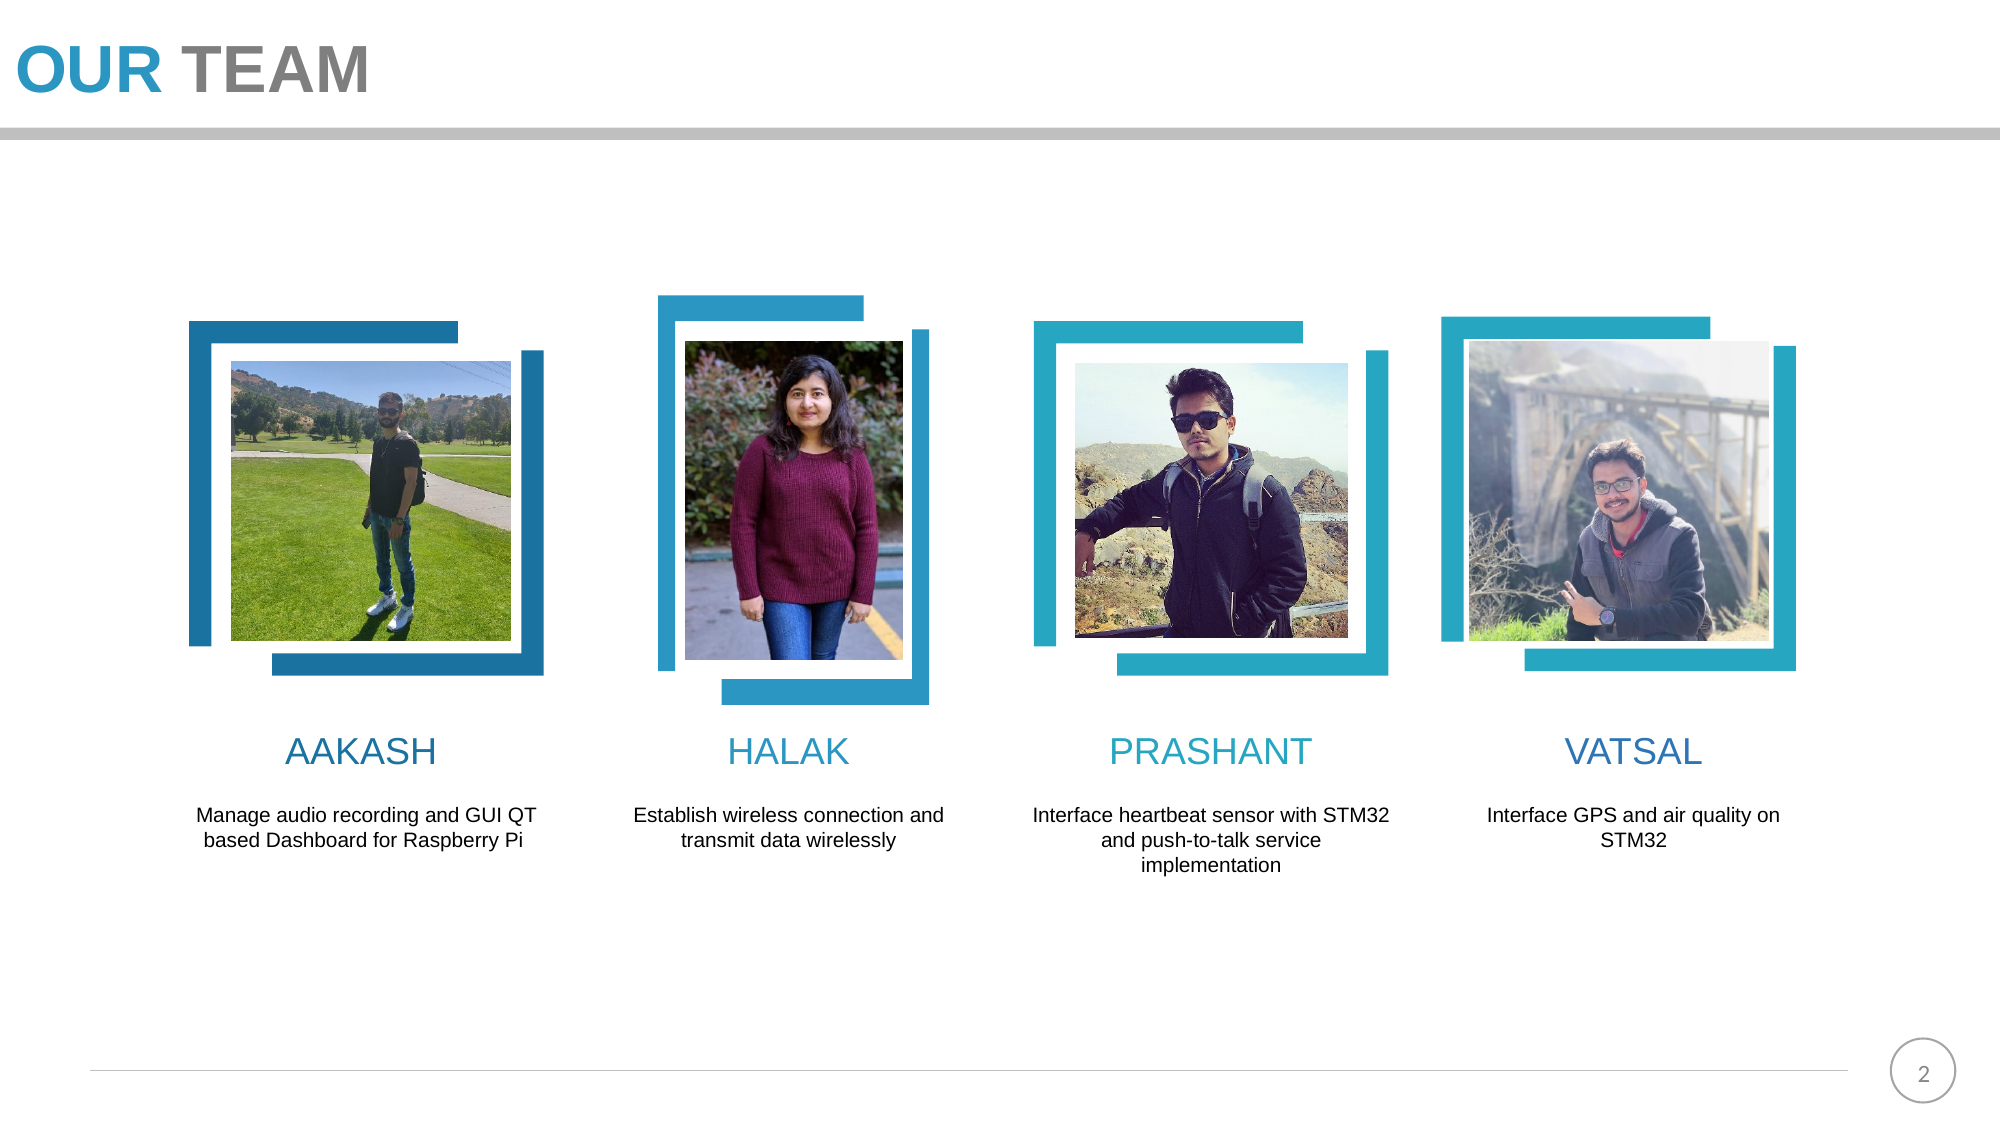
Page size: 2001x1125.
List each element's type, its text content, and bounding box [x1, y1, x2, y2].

text_box OUR TEAM [0, 18, 2000, 114]
picture [230, 361, 511, 641]
slide_number ‹#› [1885, 1042, 1962, 1103]
picture [685, 340, 903, 661]
picture [1469, 340, 1770, 641]
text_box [168, 295, 1831, 886]
picture [1074, 362, 1348, 638]
